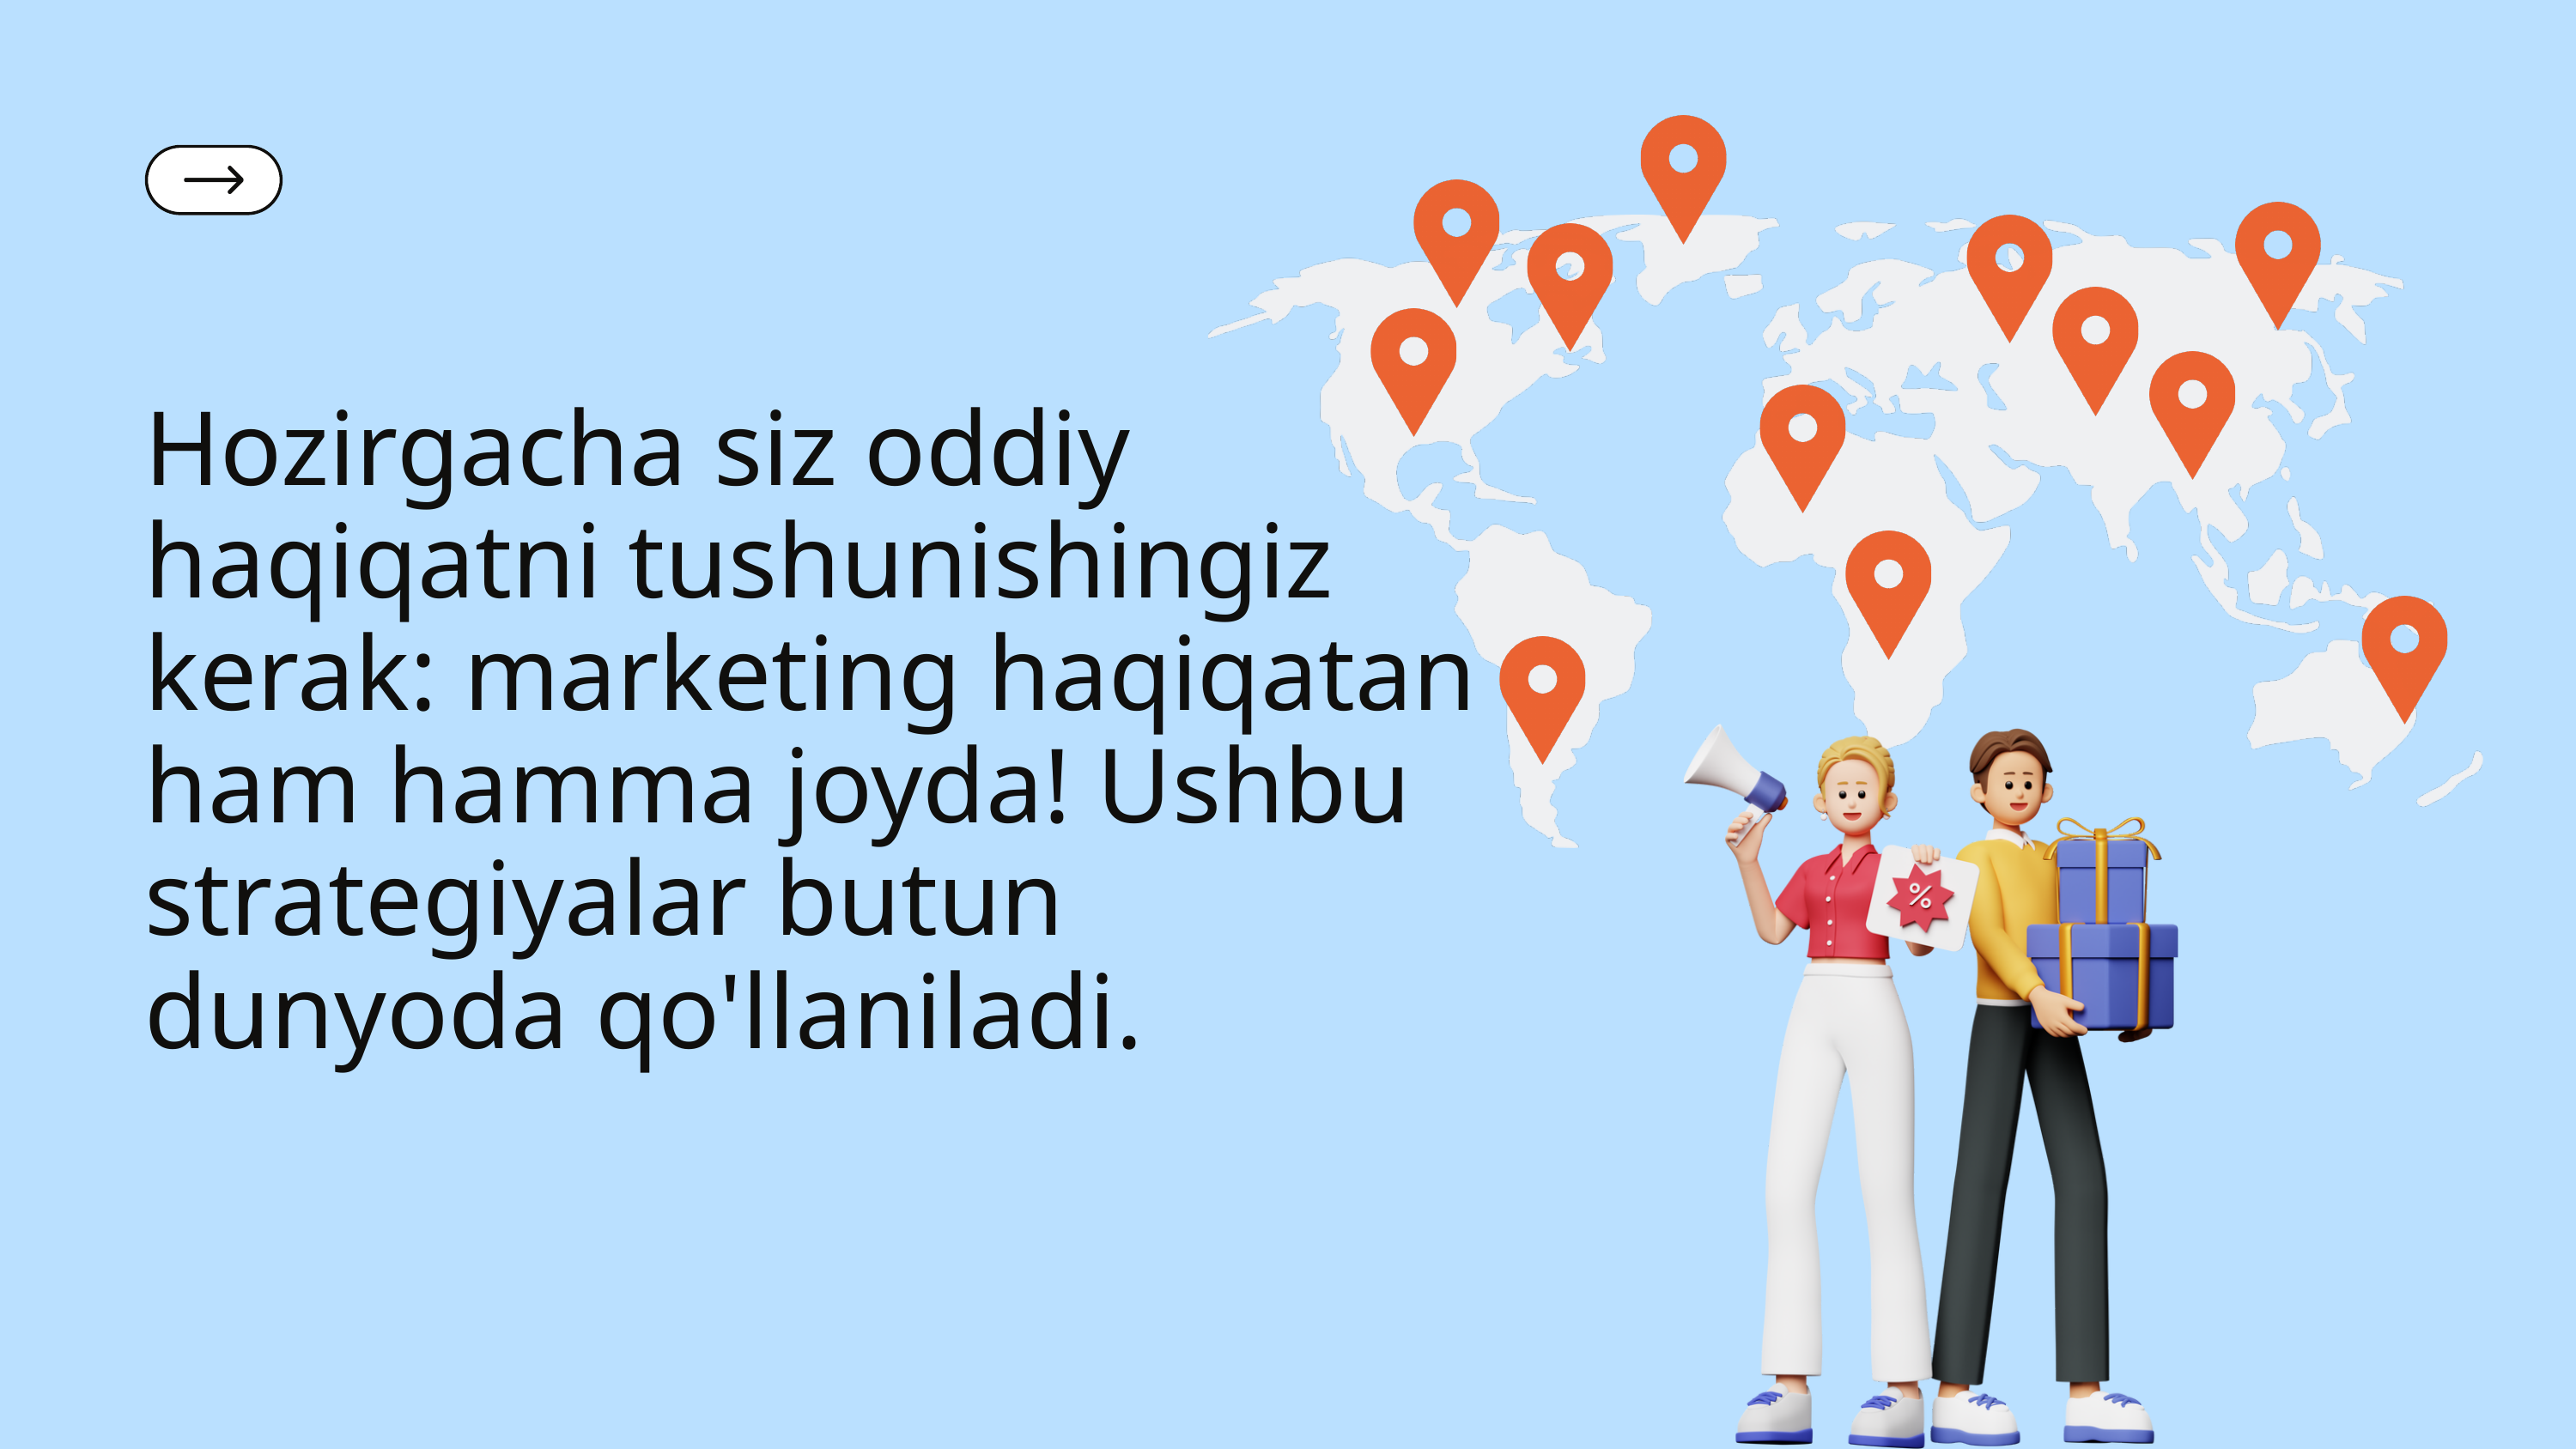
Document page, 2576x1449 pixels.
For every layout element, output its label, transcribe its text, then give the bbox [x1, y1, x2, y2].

text_box [1527, 223, 1613, 352]
text_box Hozirgacha siz oddiy haqiqatni tushunishingiz kerak: marketing haqiqatan ham hamma joyda! Ushbu strategiyalar butun dunyoda qo'llaniladi. [144, 393, 1500, 1069]
text_box [1845, 530, 1932, 660]
text_box [1683, 724, 2178, 1449]
text_box [2235, 202, 2321, 330]
text_box [1370, 308, 1457, 437]
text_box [144, 144, 283, 215]
text_box [1499, 636, 1586, 765]
text_box [1413, 179, 1500, 308]
text_box [2052, 287, 2139, 416]
text_box [2149, 351, 2236, 480]
text_box [2361, 596, 2448, 724]
text_box [1966, 215, 2053, 343]
text_box [1207, 215, 2483, 848]
text_box [1759, 385, 1846, 513]
text_box [1640, 115, 1727, 245]
